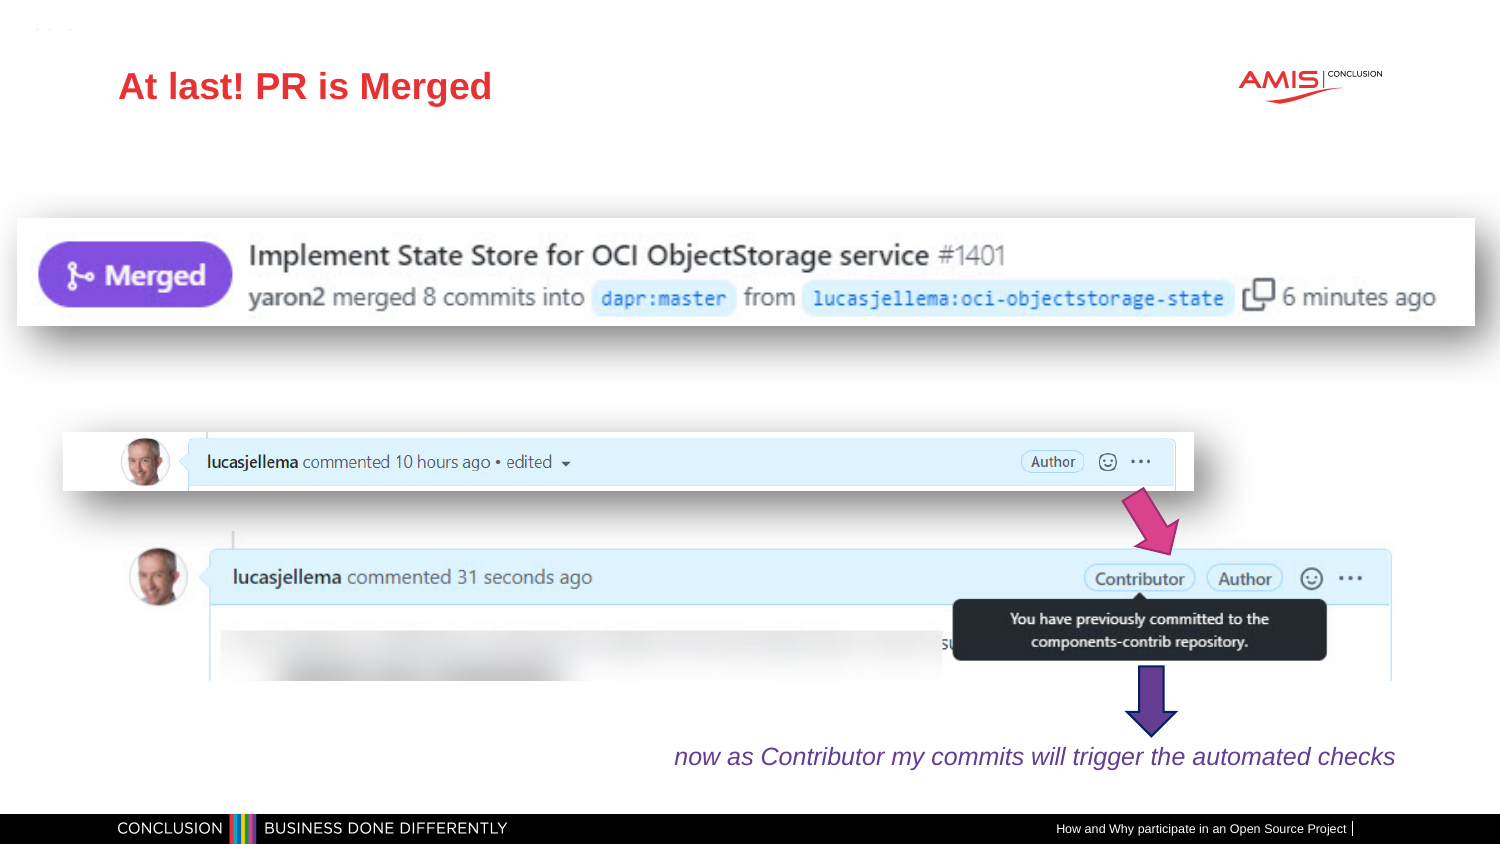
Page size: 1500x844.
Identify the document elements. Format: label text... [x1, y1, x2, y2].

picture [239, 814, 1500, 844]
text_box [1121, 491, 1180, 531]
picture [83, 531, 1417, 681]
footer How and Why participate in an Open Source Project [814, 820, 1347, 839]
title At last! PR is Merged [118, 47, 1205, 130]
text_box now as Contributor my commits will trigger the automated checks [674, 740, 1398, 771]
text_box [1124, 681, 1179, 738]
picture [1205, 59, 1388, 106]
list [17, 218, 1475, 326]
picture [62, 432, 1195, 491]
picture [0, 814, 236, 844]
